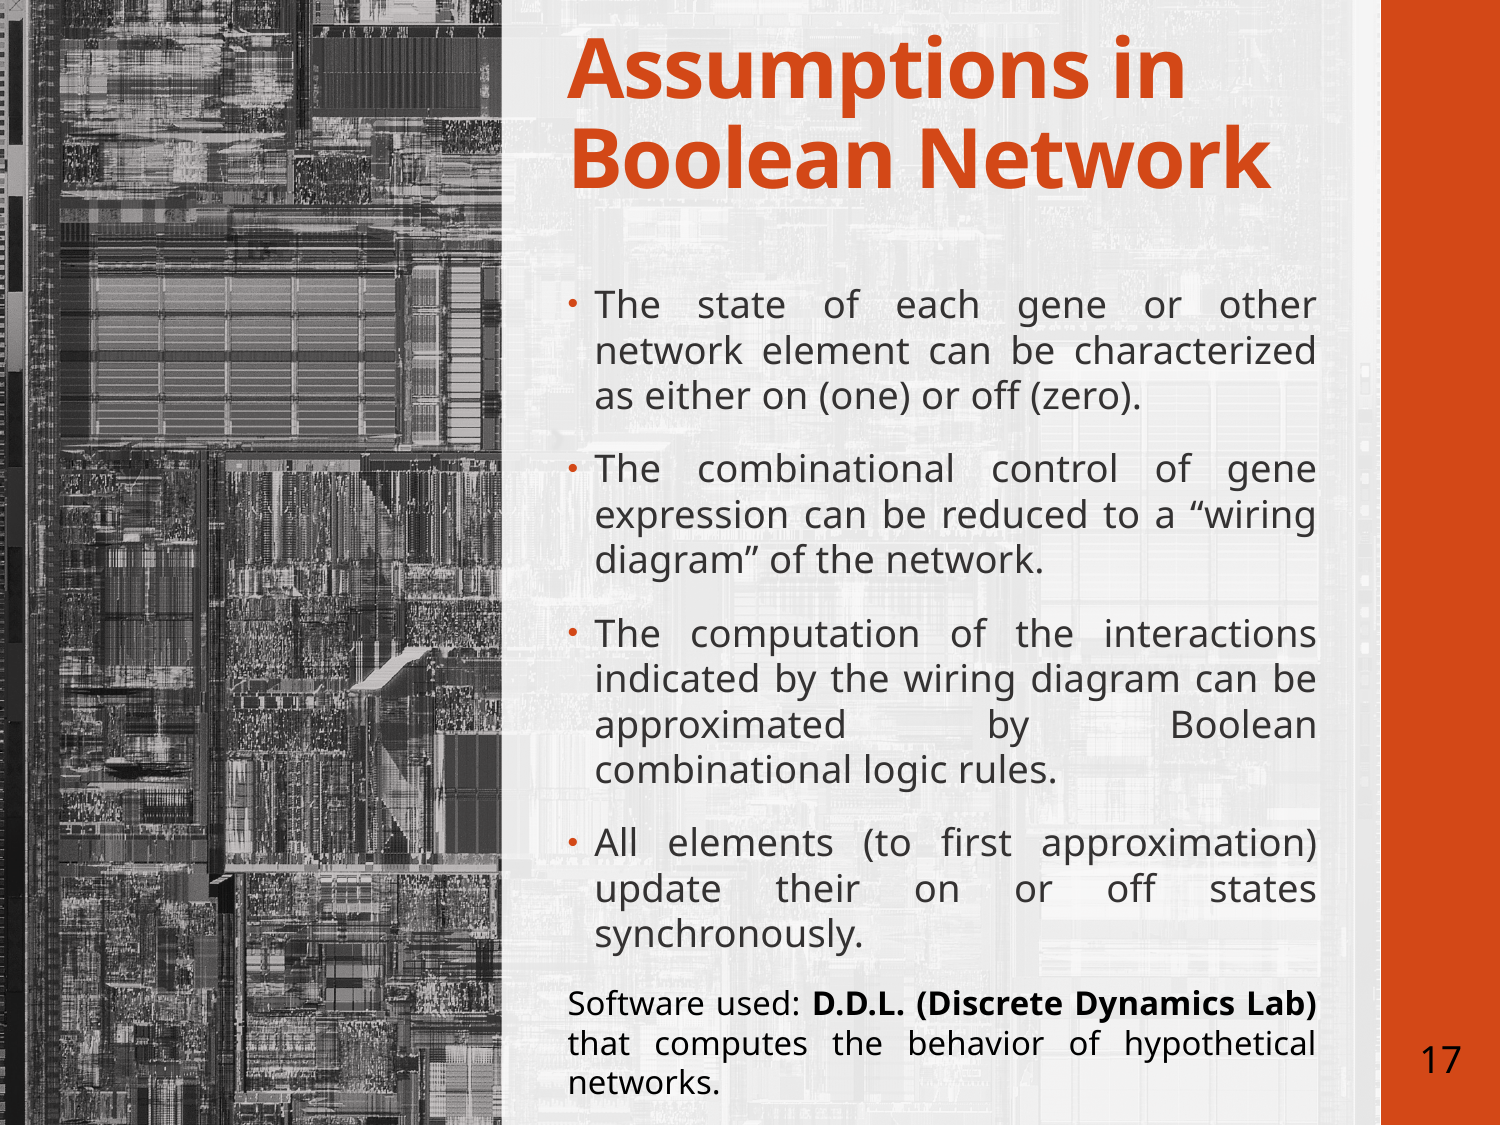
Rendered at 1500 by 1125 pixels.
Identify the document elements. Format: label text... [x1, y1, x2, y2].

picture [0, 0, 1381, 1125]
slide_number 17 [1387, 1012, 1498, 1110]
